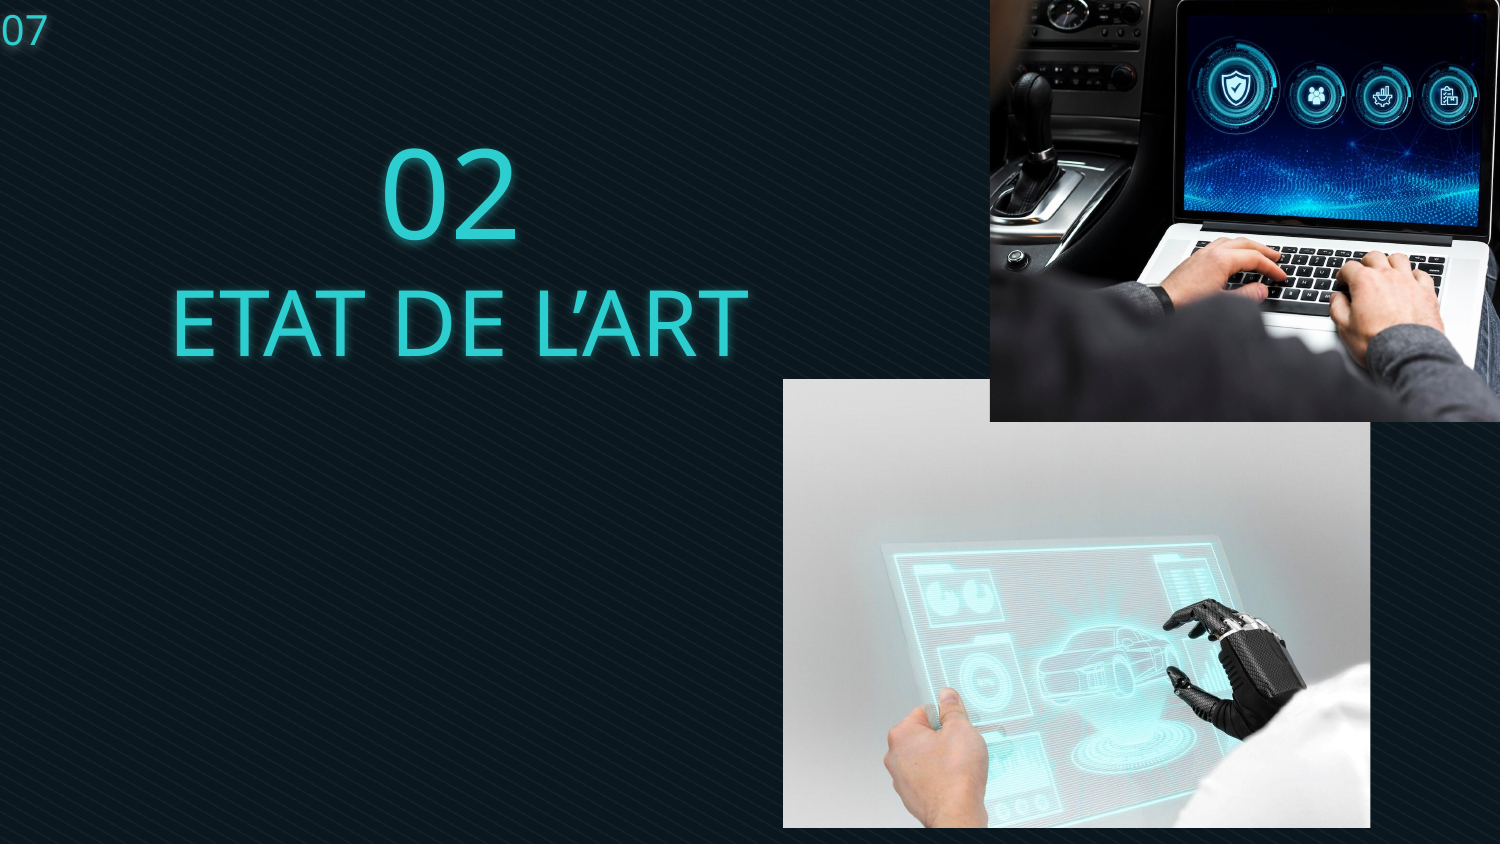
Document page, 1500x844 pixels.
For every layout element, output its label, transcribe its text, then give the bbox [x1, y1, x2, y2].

text_box 07 [0, 0, 136, 69]
title 02 ETAT DE L’ART [0, 99, 970, 530]
picture [782, 0, 1500, 828]
